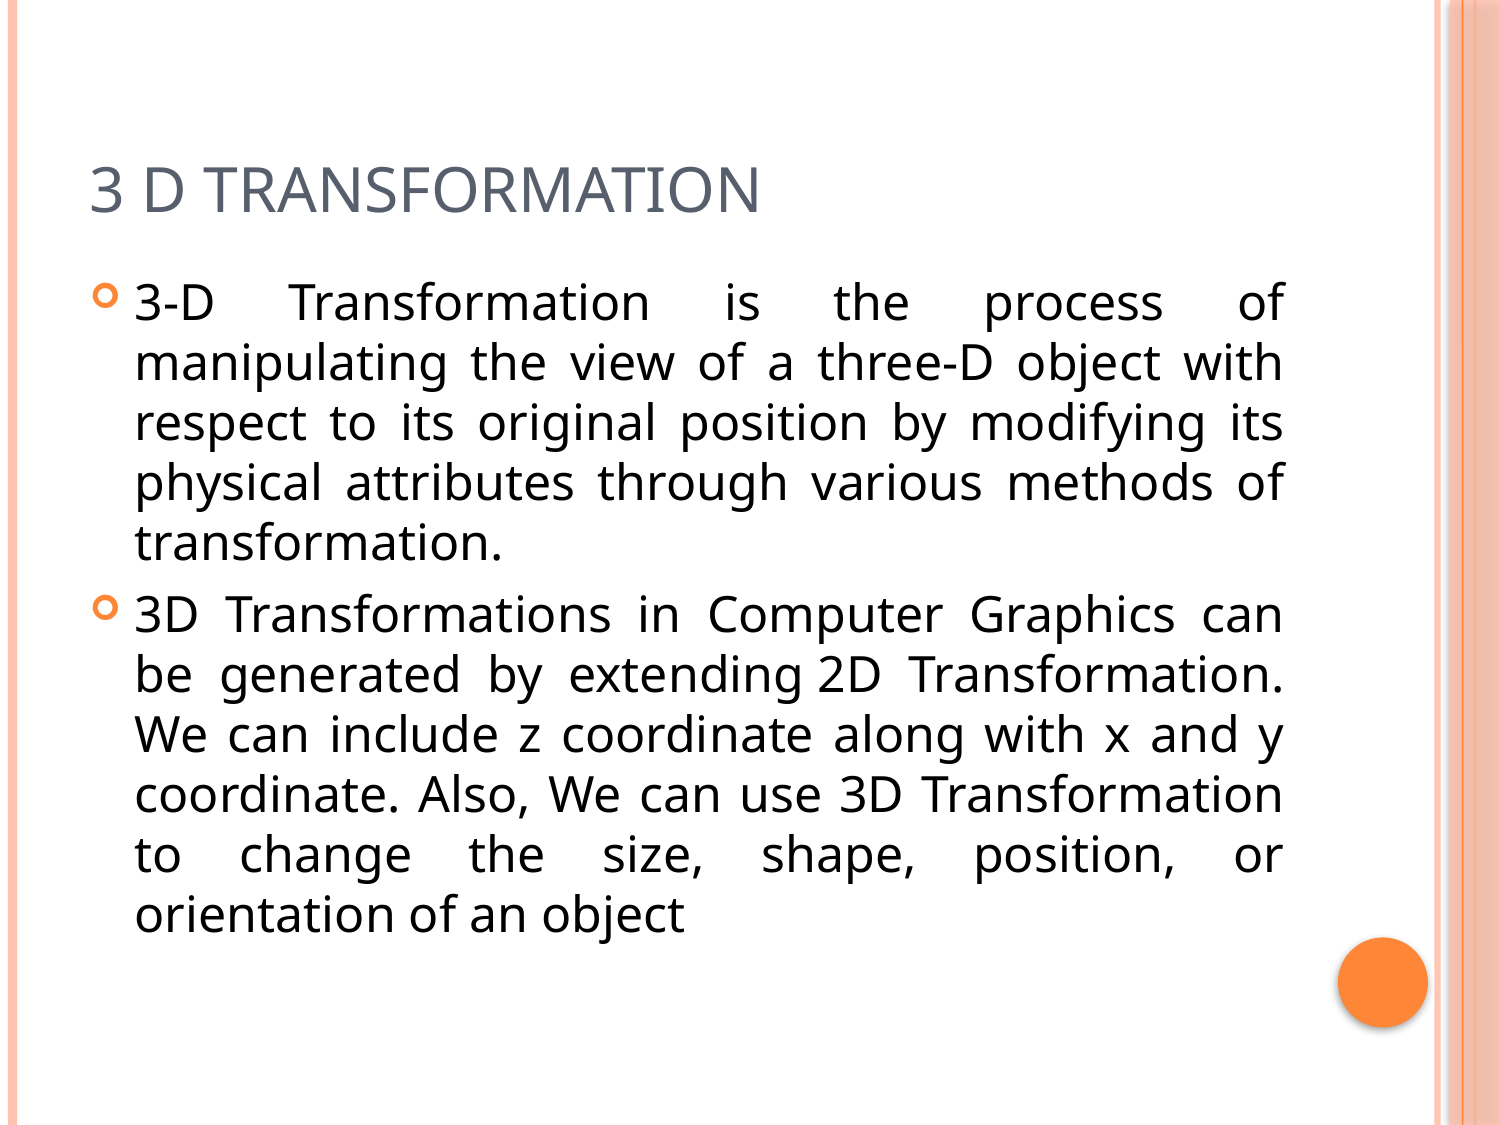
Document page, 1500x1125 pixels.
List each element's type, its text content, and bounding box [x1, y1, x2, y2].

list 3-D Transformation is the process of manipulating the view of a three-D object with respect to its original position by modifying its physical attributes through various methods of transformation. 3D Transformations in Computer Graphics can be generated by extending 2D Transformation. We can include z coordinate along with x and y coordinate. Also, We can use 3D Transformation to change the size, shape, position, or orientation of an object [75, 262, 1300, 1062]
title 3 D transformation [75, 45, 1300, 233]
